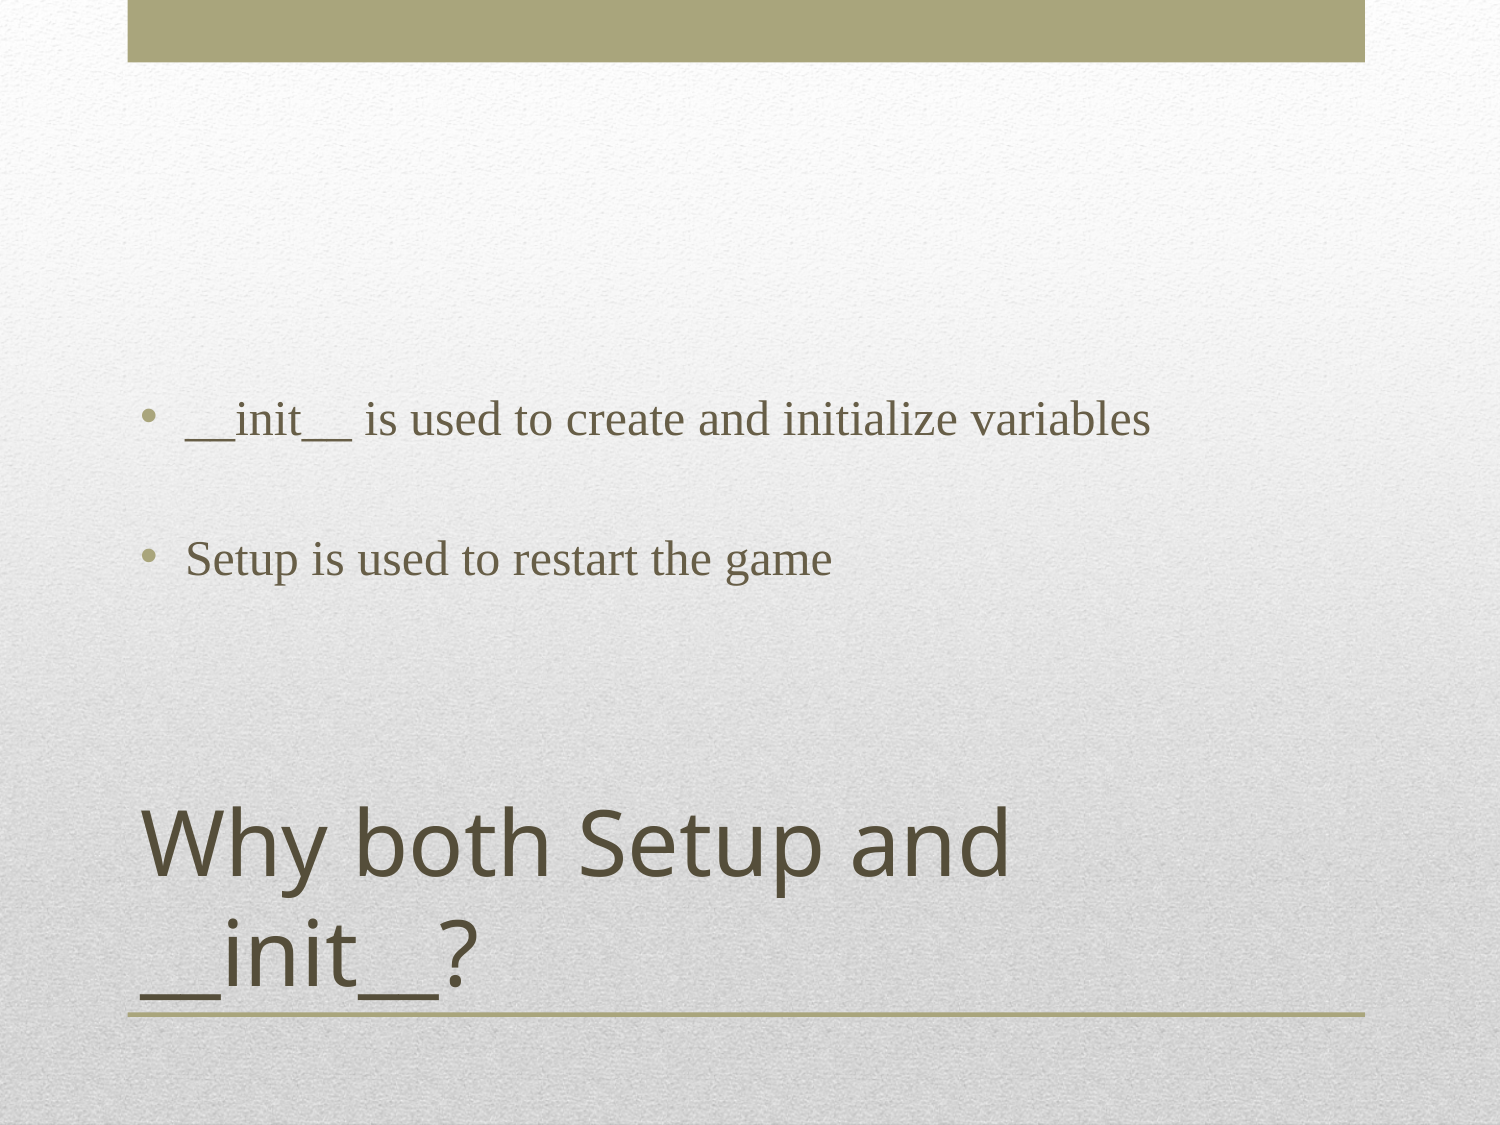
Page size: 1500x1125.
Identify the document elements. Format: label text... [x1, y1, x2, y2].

list __init__ is used to create and initialize variables Setup is used to restart the game [125, 112, 1363, 859]
title Why both Setup and __init__? [125, 875, 1363, 1013]
